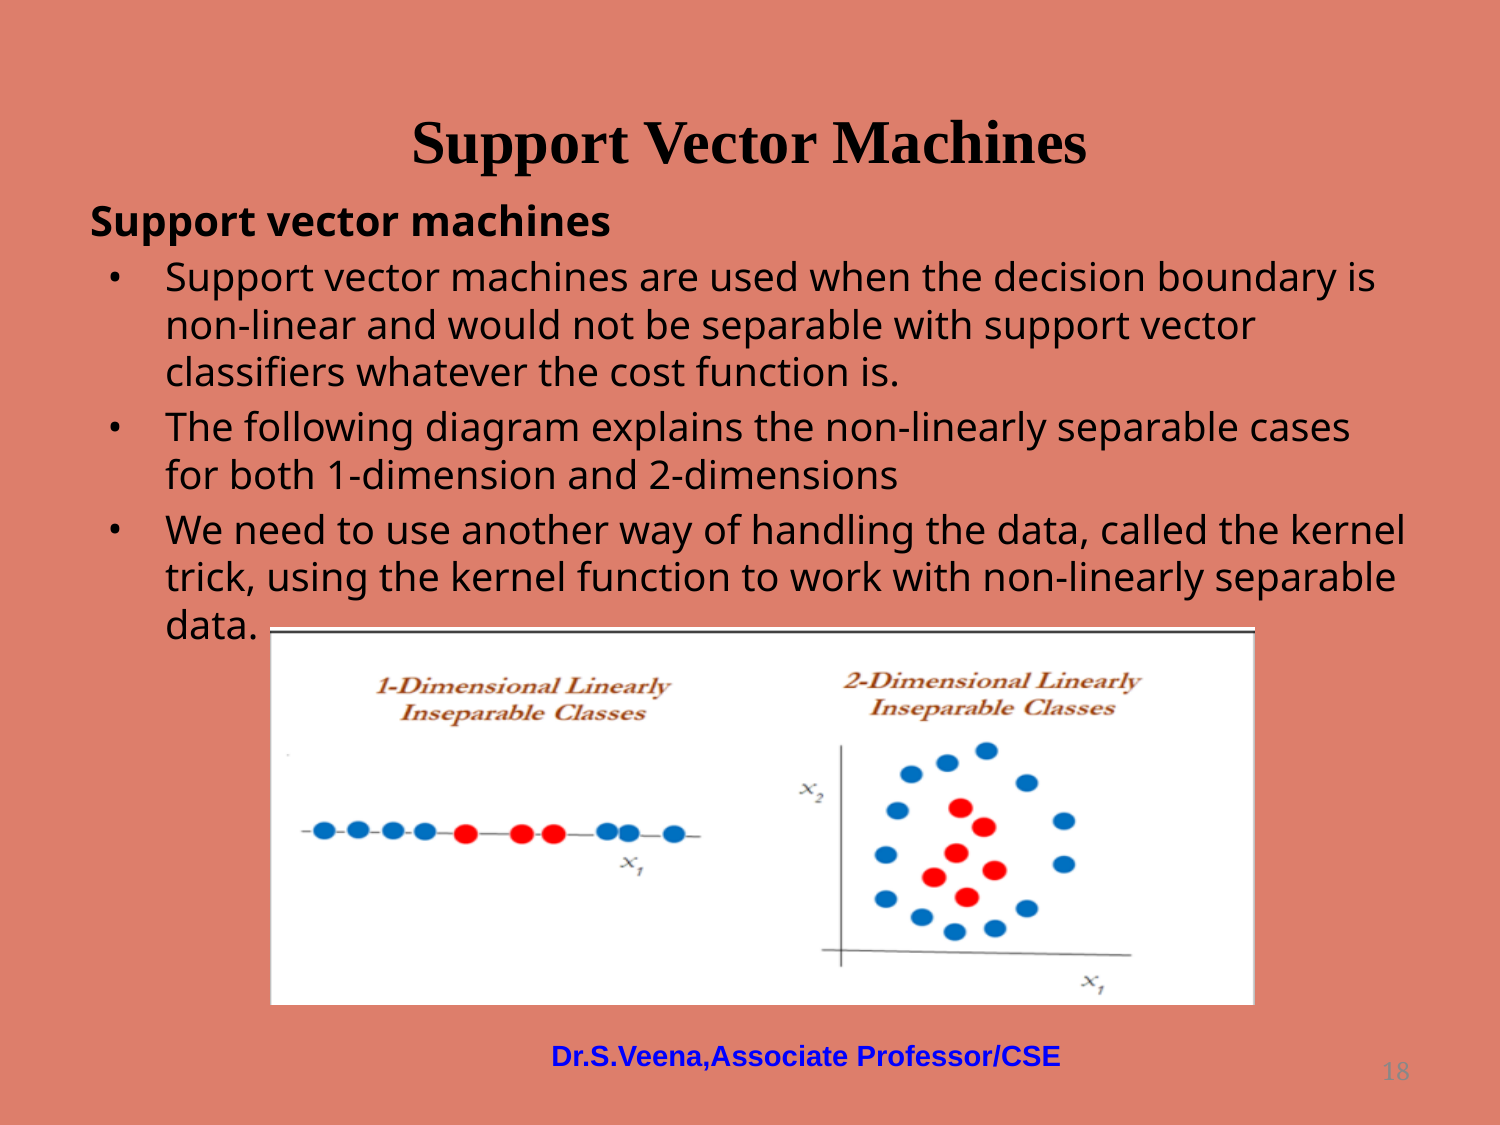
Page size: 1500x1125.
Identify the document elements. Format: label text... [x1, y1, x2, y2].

footer Dr.S.Veena,Associate Professor/CSE [512, 1042, 1101, 1103]
picture [269, 627, 1255, 1006]
title Support Vector Machines [75, 45, 1425, 187]
list Support vector machines Support vector machines are used when the decision boundary is non-linear and would not be separable with support vector classifiers whatever the cost function is. The following diagram explains the non-linearly separable cases for both 1-dimension and 2-dimensions We need to use another way of handling the data, called the kernel trick, using the kernel function to work with non-linearly separable data. [75, 187, 1425, 1005]
slide_number ‹#› [1101, 1042, 1425, 1103]
